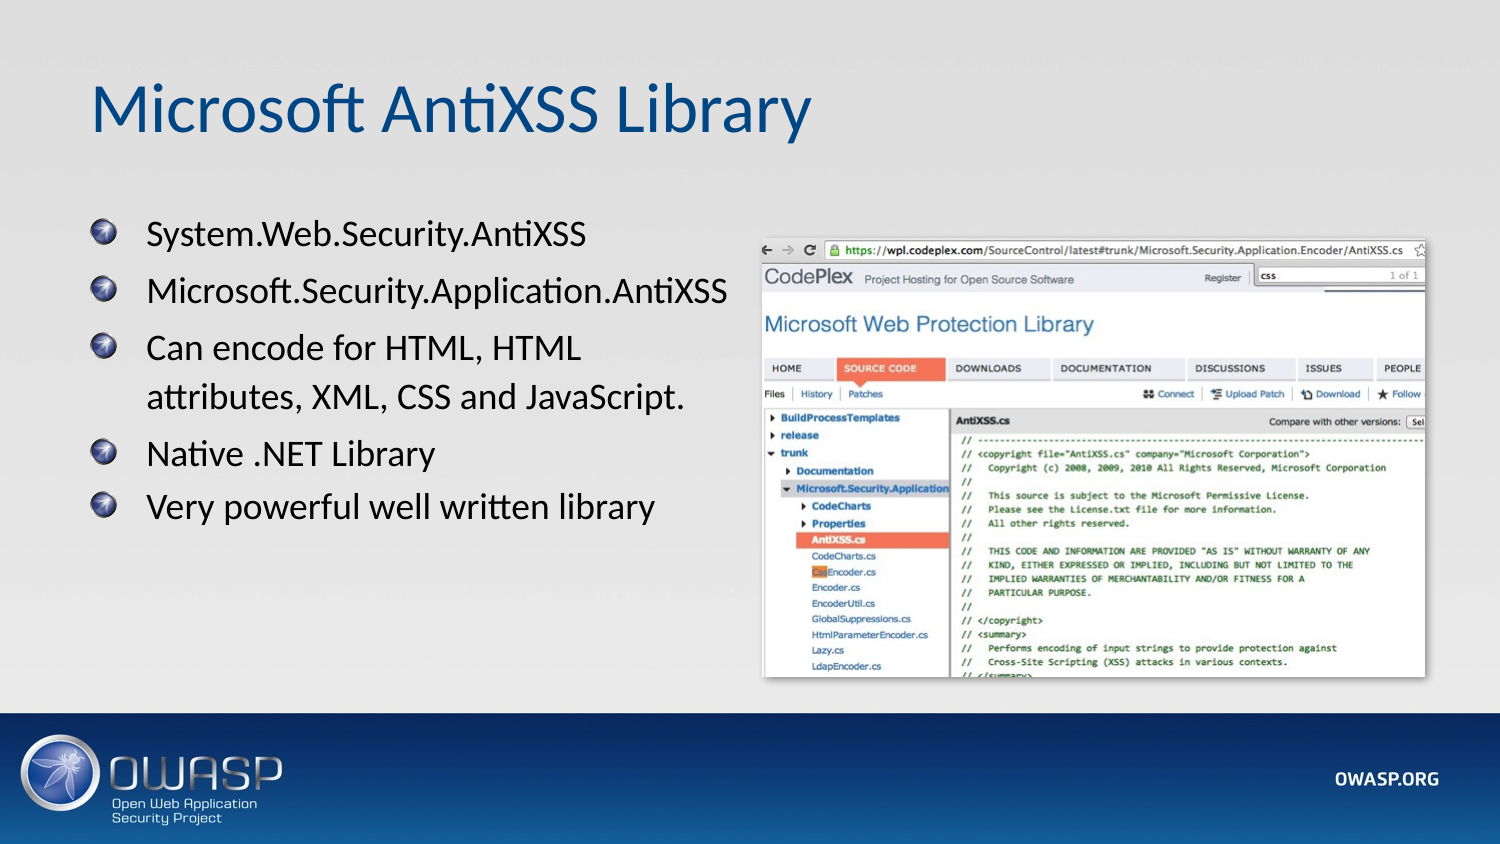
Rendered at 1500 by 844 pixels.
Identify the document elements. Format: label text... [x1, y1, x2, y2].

list System.Web.Security.AntiXSS Microsoft.Security.Application.AntiXSS Can encode for HTML, HTML attributes, XML, CSS and JavaScript. Native .NET Library Very powerful well written library [75, 196, 763, 754]
title Microsoft AntiXSS Library [75, 33, 1425, 175]
picture [0, 0, 1500, 844]
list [762, 196, 1426, 719]
